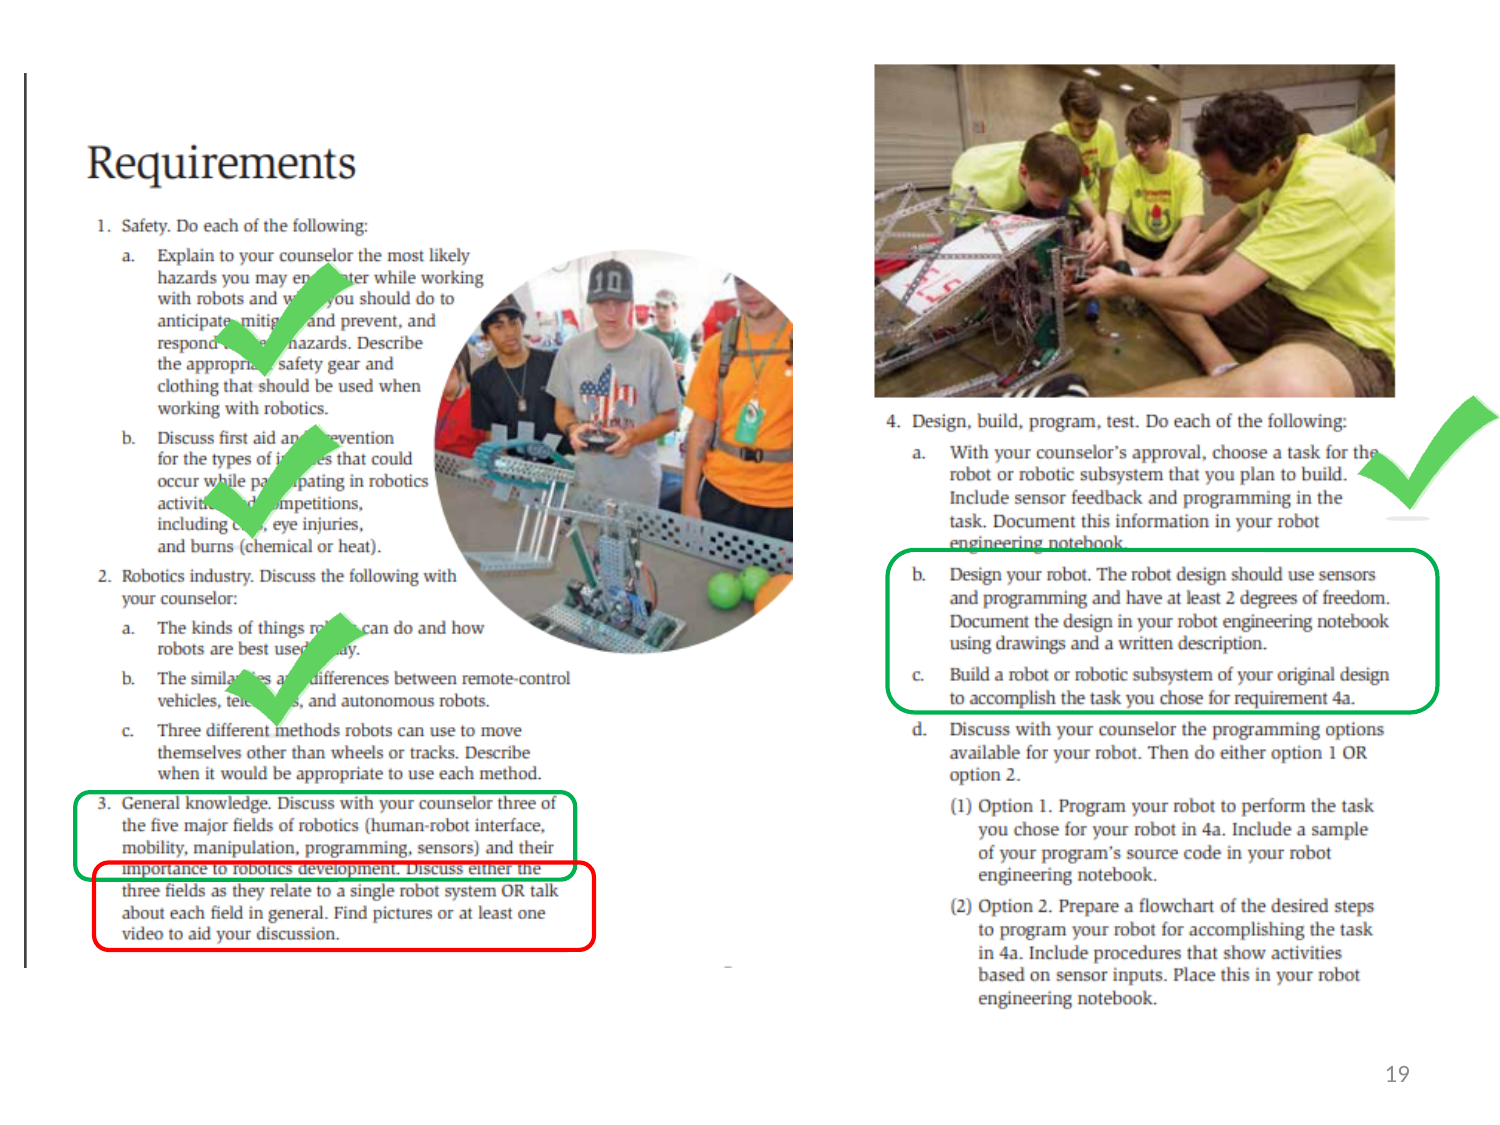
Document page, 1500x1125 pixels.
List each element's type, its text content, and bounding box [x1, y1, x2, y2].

picture [24, 73, 794, 968]
text_box [1429, 554, 1440, 708]
slide_number 19 [1074, 1042, 1425, 1103]
picture [805, 49, 1500, 1026]
